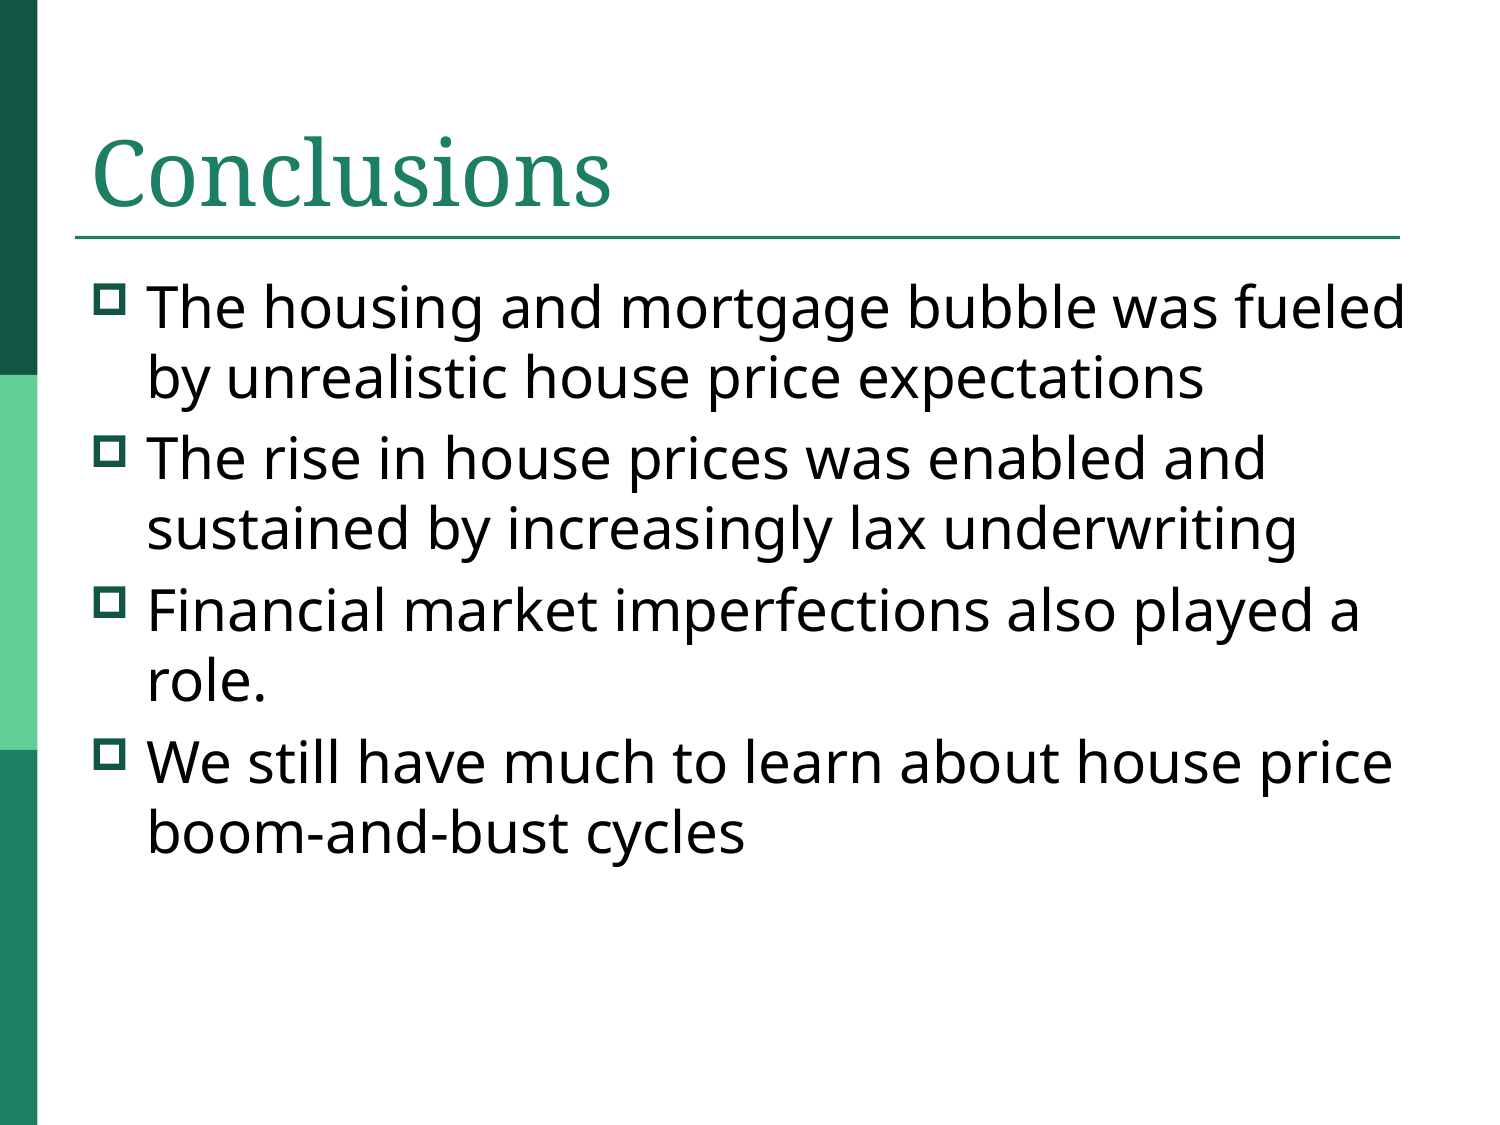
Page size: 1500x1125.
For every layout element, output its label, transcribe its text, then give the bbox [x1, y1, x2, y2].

list The housing and mortgage bubble was fueled by unrealistic house price expectations The rise in house prices was enabled and sustained by increasingly lax underwriting Financial market imperfections also played a role. We still have much to learn about house price boom-and-bust cycles [75, 262, 1425, 1006]
title Conclusions [75, 45, 1425, 233]
